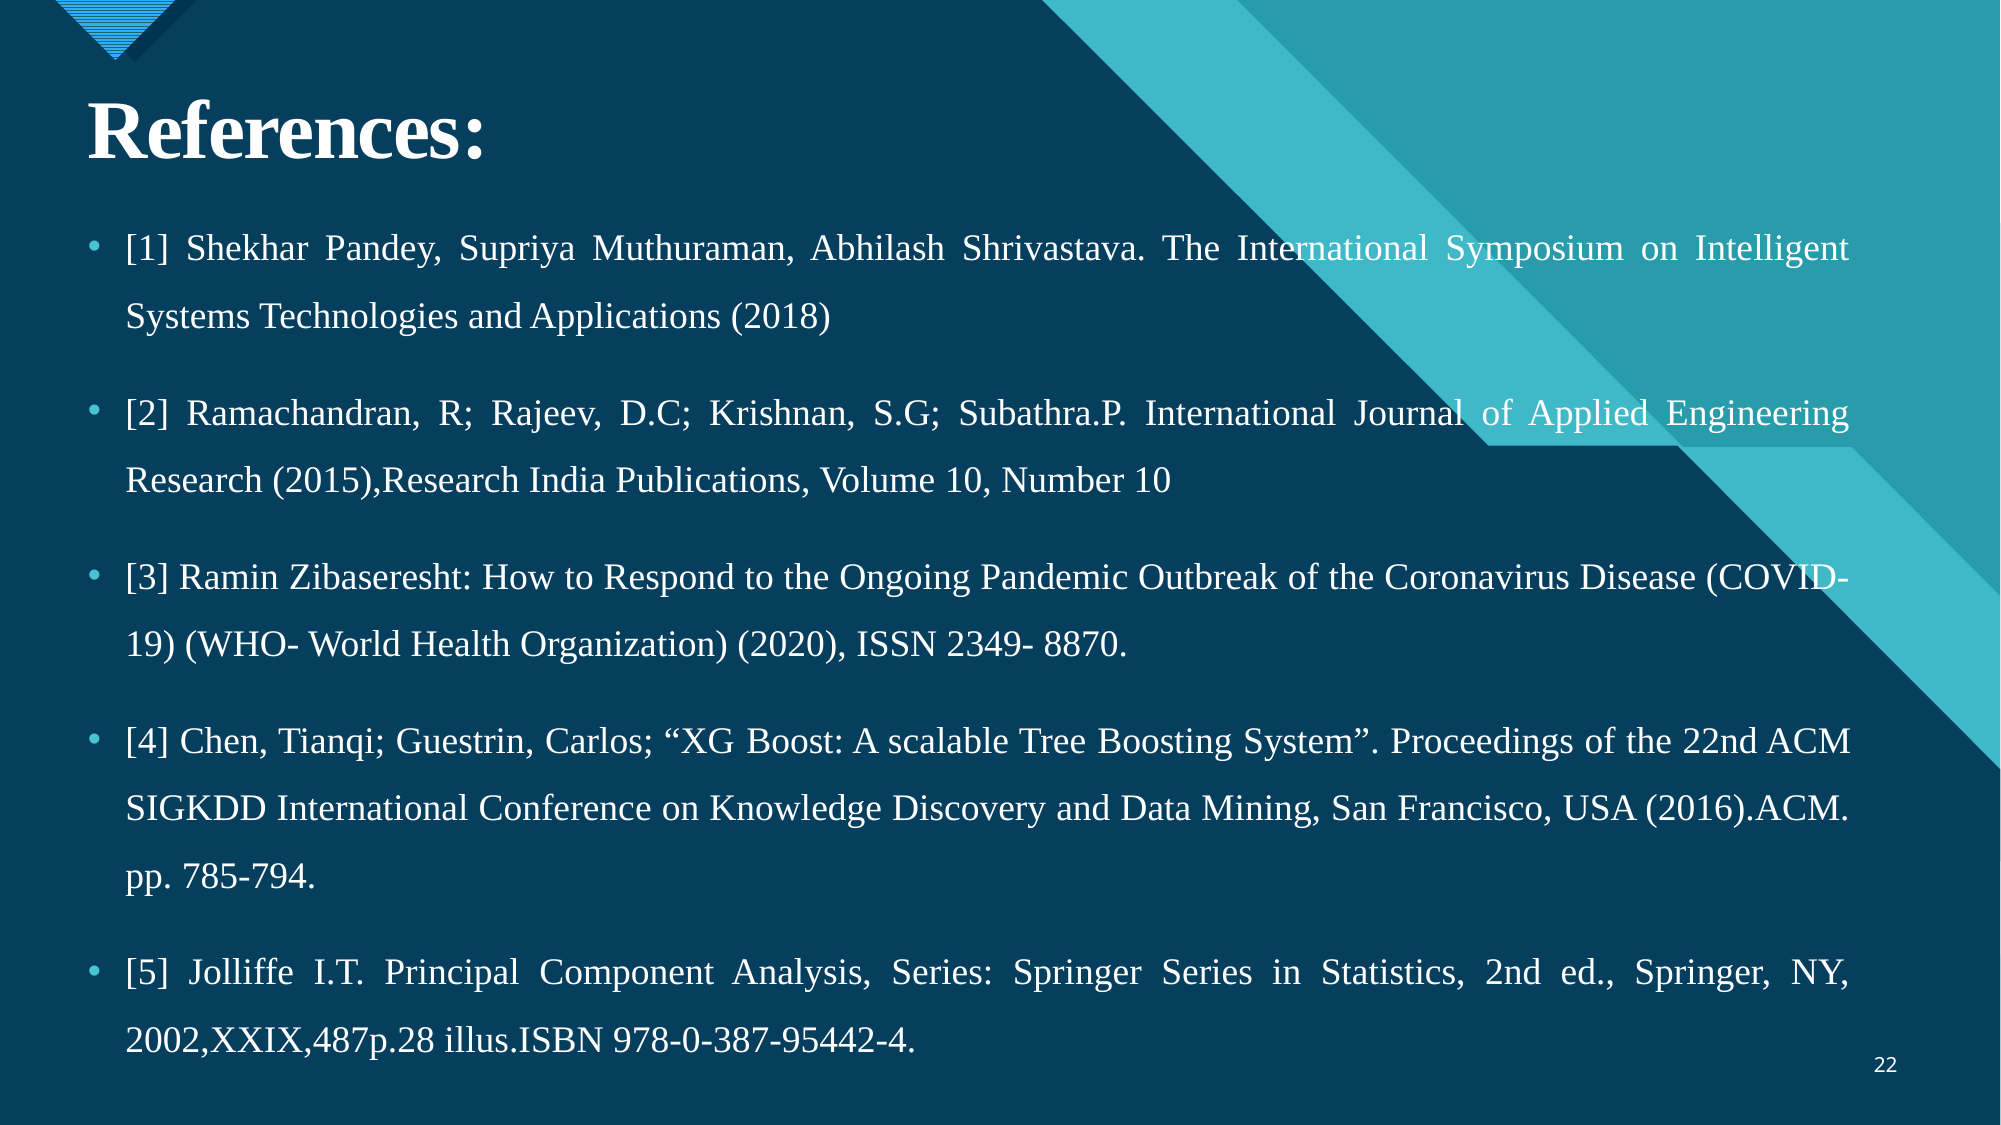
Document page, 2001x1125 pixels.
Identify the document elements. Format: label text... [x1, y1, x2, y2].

picture [1795, 960, 1813, 983]
title References: [72, 78, 1913, 177]
picture [150, 971, 154, 983]
picture [496, 1037, 507, 1050]
picture [1663, 967, 1672, 983]
picture [129, 958, 134, 989]
picture [793, 1028, 798, 1051]
picture [282, 1028, 299, 1051]
picture [428, 1028, 433, 1051]
list [1] Shekhar Pandey, Supriya Muthuraman, Abhilash Shrivastava. The International Symposium on Intelligent Systems Technologies and Applications (2018) [2] Ramachandran, R; Rajeev, D.C; Krishnan, S.G; Subathra.P. International Journal of Applied Engineering Research (2015),Research India Publications, Volume 10, Number 10 [3] Ramin Zibaseresht: How to Respond to the Ongoing Pandemic Outbreak of the Coronavirus Disease (COVID-19) (WHO- World Health Organization) (2020), ISSN 2349- 8870. [4] Chen, Tianqi; Guestrin, Carlos; “XG Boost: A scalable Tree Boosting System”. Proceedings of the 22nd ACM SIGKDD International Conference on Knowledge Discovery and Data Mining, San Francisco, USA (2016).ACM. pp. 785-794. [5] Jolliffe I.T. Principal Component Analysis, Series: Springer Series in Statistics, 2nd ed., Springer, NY, 2002,XXIX,487p.28 illus.ISBN 978-0-387-95442-4. [72, 193, 1867, 939]
picture [1041, 967, 1050, 983]
picture [156, 1029, 161, 1051]
picture [389, 960, 398, 983]
picture [734, 1038, 739, 1051]
picture [659, 967, 665, 983]
picture [821, 1028, 856, 1051]
picture [205, 967, 210, 983]
picture [694, 1030, 699, 1051]
picture [257, 960, 264, 983]
picture [624, 1029, 630, 1051]
picture [1496, 960, 1501, 972]
picture [482, 967, 490, 983]
picture [406, 1029, 413, 1044]
picture [1513, 967, 1519, 983]
picture [954, 967, 966, 983]
picture [1736, 967, 1749, 984]
picture [1718, 968, 1733, 990]
picture [165, 1028, 170, 1050]
picture [581, 1028, 599, 1051]
picture [449, 967, 459, 984]
picture [1344, 965, 1350, 984]
picture [707, 964, 713, 984]
picture [592, 967, 599, 983]
picture [377, 1035, 386, 1051]
picture [1822, 960, 1833, 983]
picture [753, 1028, 767, 1033]
picture [784, 1029, 788, 1041]
picture [825, 968, 836, 983]
picture [1427, 967, 1437, 984]
picture [134, 1029, 141, 1044]
picture [615, 1029, 619, 1041]
picture [602, 967, 609, 983]
picture [1164, 961, 1179, 983]
picture [141, 960, 153, 971]
picture [1637, 961, 1652, 983]
picture [1016, 961, 1031, 983]
picture [419, 1028, 423, 1040]
picture [337, 960, 357, 983]
picture [894, 961, 909, 983]
picture [868, 1028, 872, 1041]
picture [726, 1041, 730, 1051]
picture [768, 967, 774, 983]
picture [684, 1028, 689, 1050]
picture [1563, 967, 1575, 983]
picture [477, 967, 485, 991]
picture [615, 967, 623, 991]
picture [850, 968, 861, 983]
picture [620, 967, 629, 983]
picture [192, 1028, 197, 1042]
picture [343, 1029, 348, 1051]
picture [314, 1028, 330, 1051]
picture [576, 967, 581, 983]
picture [437, 967, 444, 983]
picture [813, 1039, 817, 1051]
picture [1292, 967, 1298, 983]
picture [215, 1028, 232, 1051]
picture [1524, 968, 1533, 984]
picture [279, 967, 292, 984]
picture [804, 1028, 815, 1039]
picture [653, 1028, 658, 1051]
picture [1354, 975, 1359, 984]
picture [1324, 961, 1339, 983]
picture [1706, 967, 1712, 983]
picture [1579, 968, 1587, 984]
picture [670, 967, 683, 984]
picture [1658, 967, 1666, 991]
picture [353, 1028, 367, 1032]
picture [398, 961, 403, 973]
picture [146, 1028, 151, 1050]
picture [1407, 965, 1413, 984]
picture [743, 1028, 748, 1051]
picture [694, 967, 701, 983]
picture [372, 1035, 380, 1059]
picture [643, 968, 647, 983]
picture [1727, 966, 1731, 977]
picture [1133, 967, 1141, 983]
picture [1371, 964, 1378, 984]
picture [807, 967, 816, 985]
picture [1444, 967, 1454, 983]
picture [787, 967, 791, 983]
picture [1097, 968, 1104, 978]
picture [1115, 967, 1127, 983]
picture [662, 1029, 667, 1051]
picture [738, 960, 754, 983]
picture [242, 1028, 259, 1051]
picture [175, 1030, 180, 1051]
picture [1084, 967, 1091, 983]
picture [479, 1035, 484, 1052]
picture [1240, 969, 1251, 982]
picture [494, 976, 500, 984]
picture [216, 968, 220, 983]
picture [1184, 968, 1197, 984]
picture [914, 968, 927, 984]
picture [556, 1028, 574, 1052]
picture [1224, 967, 1236, 983]
picture [1097, 979, 1111, 989]
picture [722, 1028, 729, 1040]
picture [534, 1029, 549, 1051]
picture [779, 975, 785, 984]
picture [160, 958, 166, 989]
picture [1037, 967, 1045, 991]
picture [268, 960, 276, 983]
picture [633, 969, 637, 983]
picture [334, 1028, 339, 1051]
picture [541, 961, 548, 982]
picture [1392, 967, 1402, 983]
picture [1105, 967, 1109, 977]
picture [566, 968, 570, 983]
picture [970, 969, 981, 982]
picture [889, 1028, 906, 1051]
slide_number 22 [1845, 1035, 1913, 1096]
